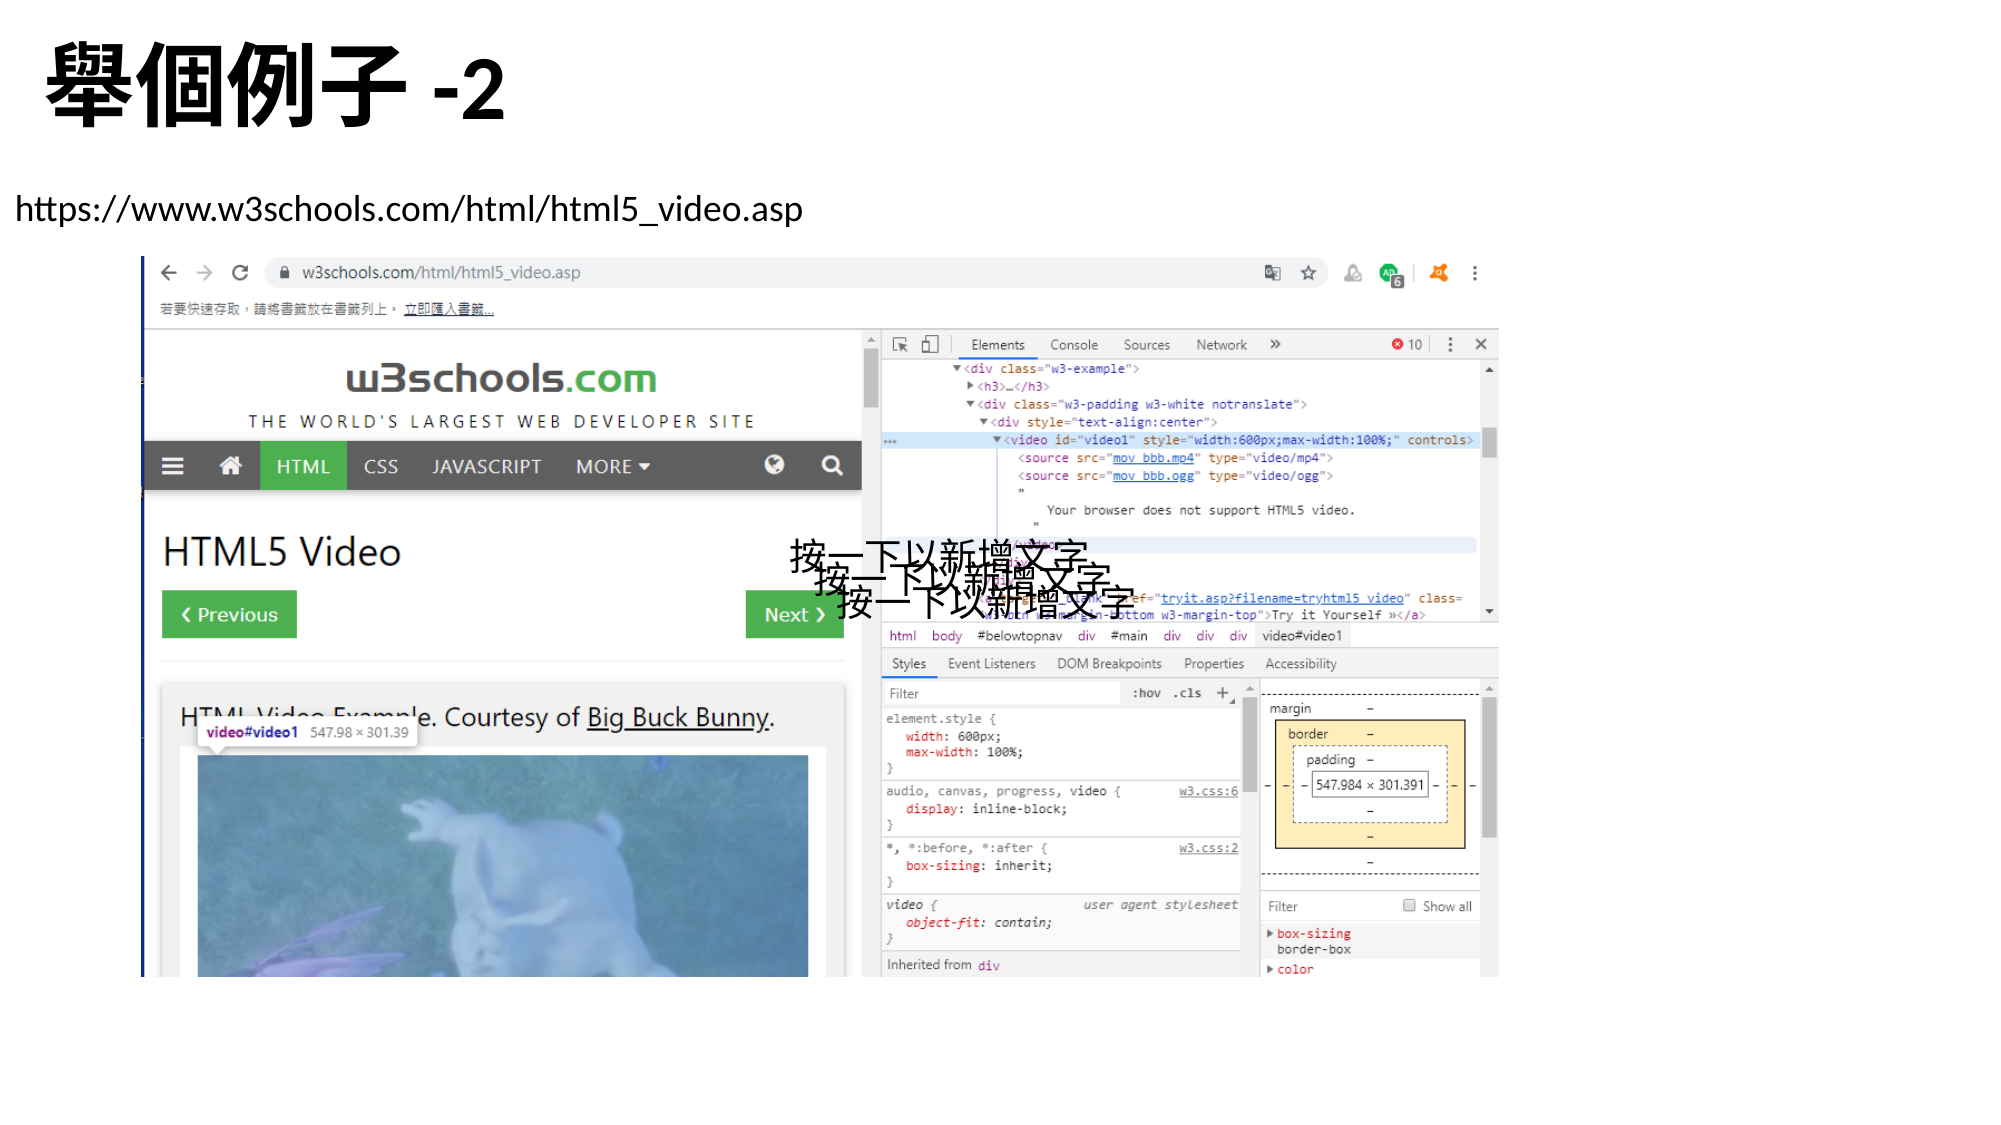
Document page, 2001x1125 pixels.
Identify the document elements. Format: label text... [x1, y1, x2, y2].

text_box https://www.w3schools.com/html/html5_video.asp [0, 176, 855, 237]
text_box 舉個例子-2 [28, 21, 546, 158]
picture [141, 256, 1499, 977]
